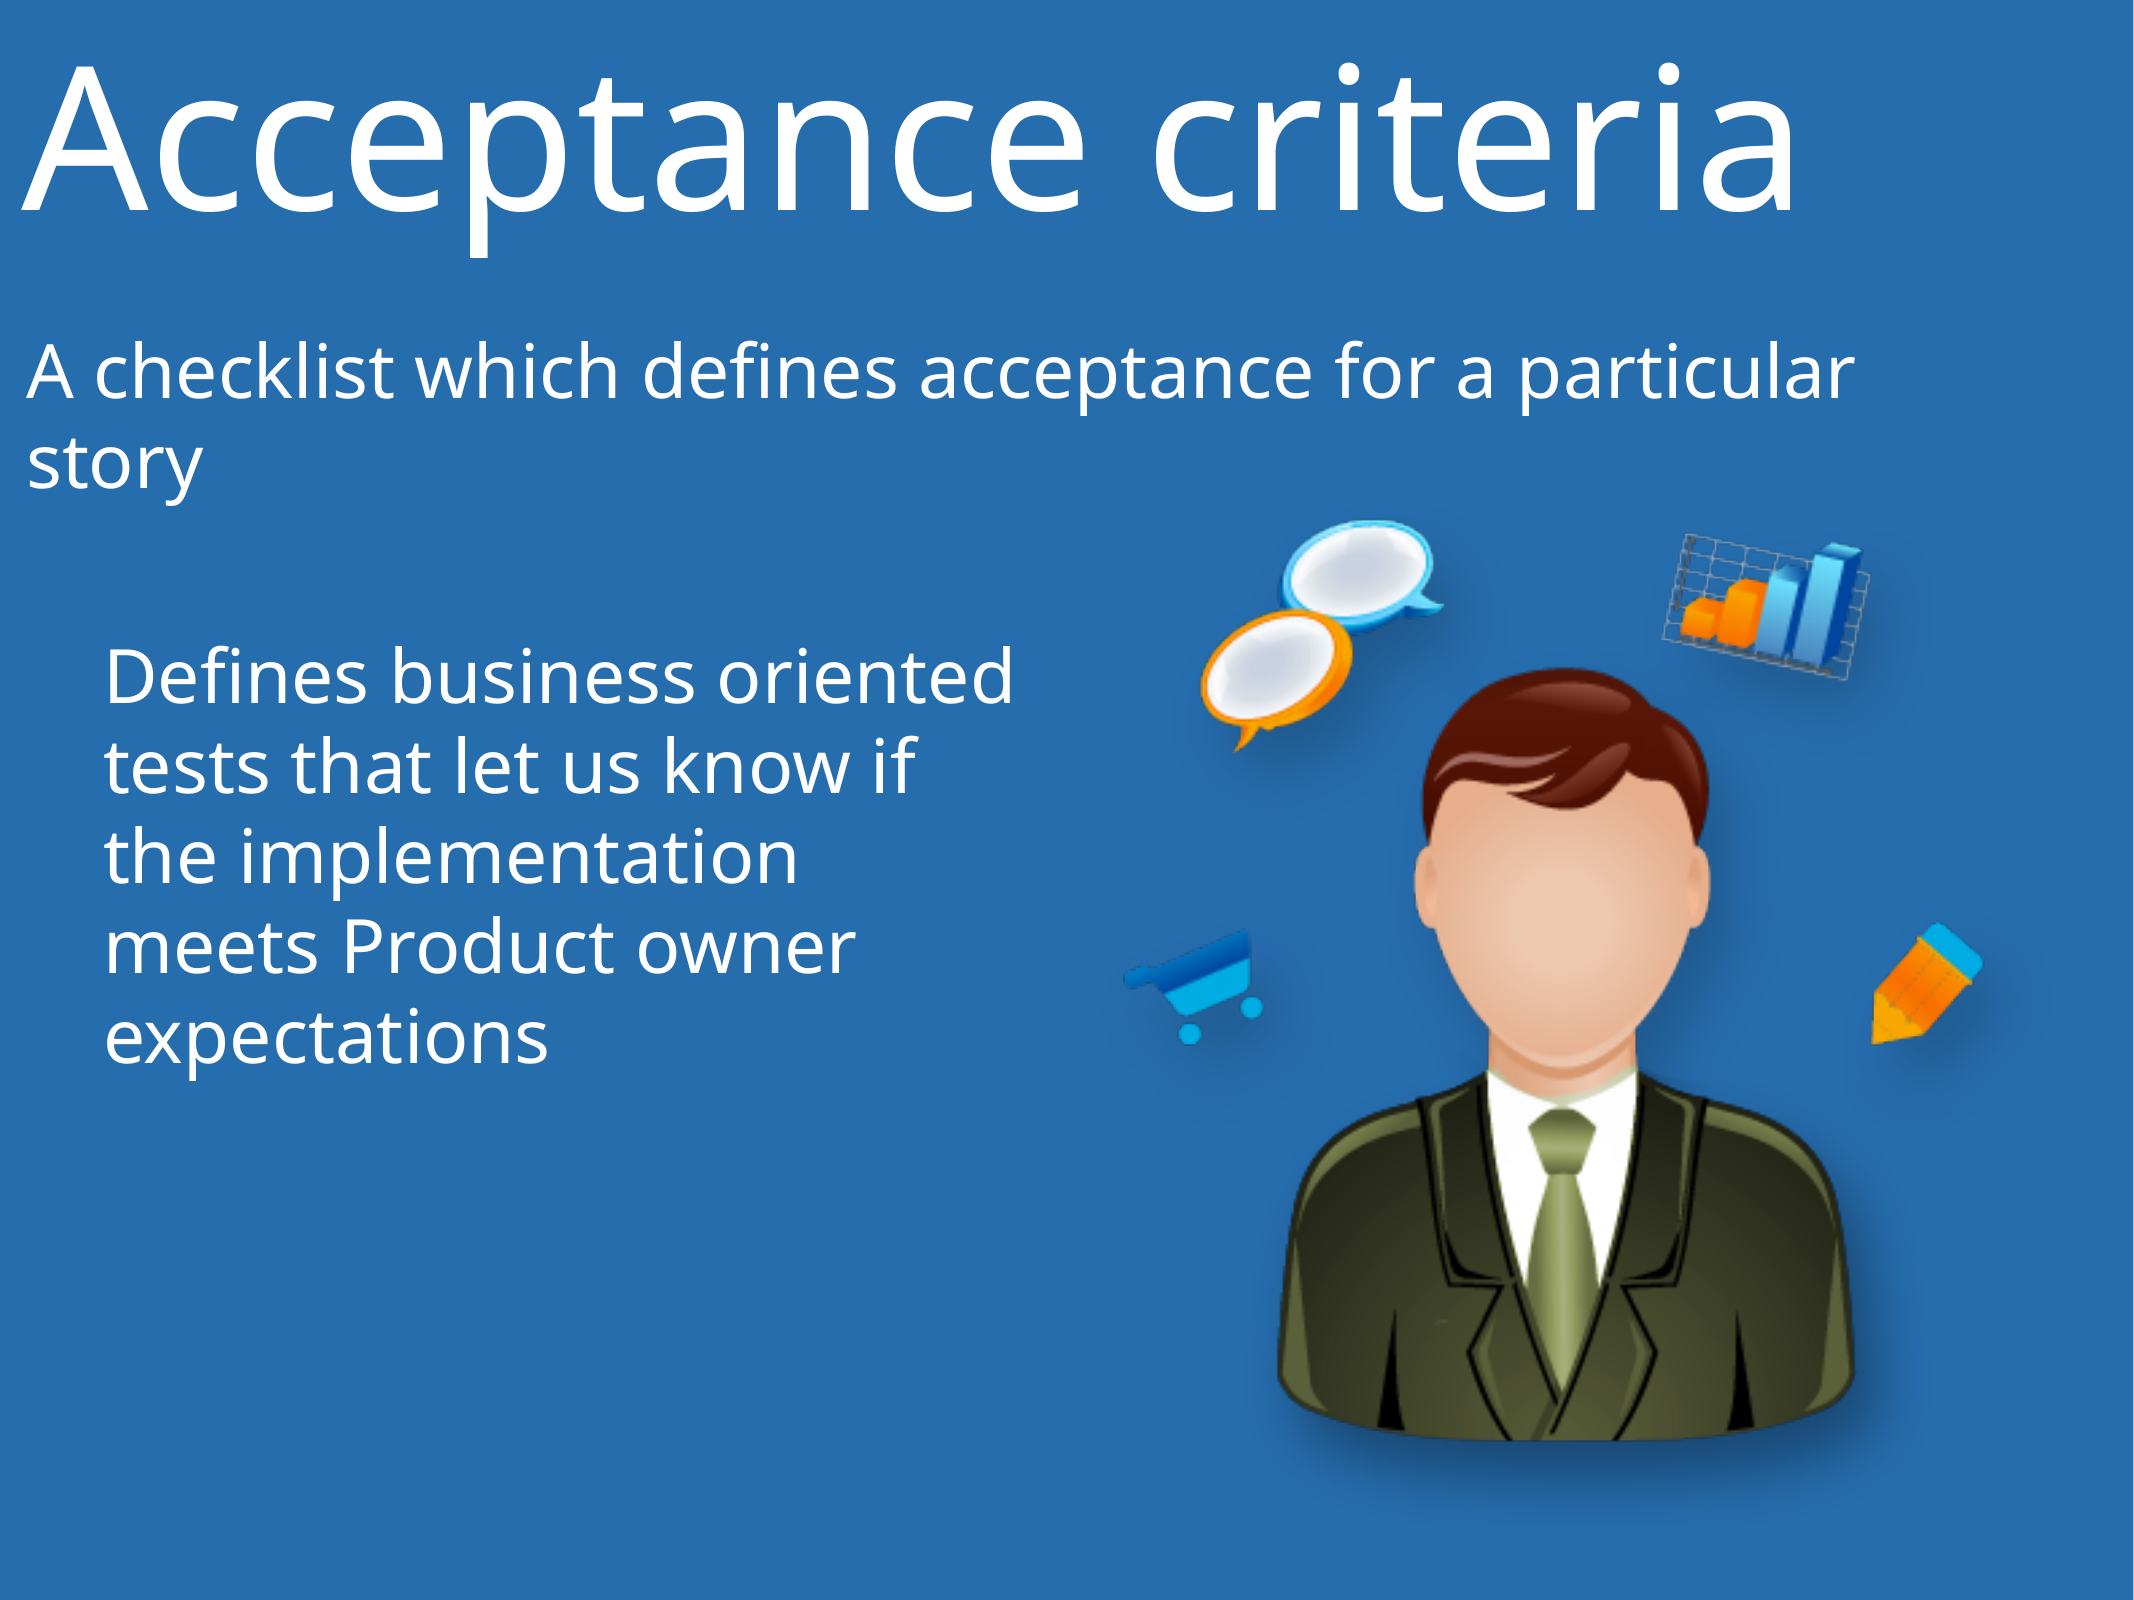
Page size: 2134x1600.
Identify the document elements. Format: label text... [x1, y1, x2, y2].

text_box Acceptance criteria [0, 0, 2071, 202]
picture [1063, 471, 2068, 1528]
text_box Defines business oriented tests that let us know if the implementation meets Product owner expectations [88, 621, 1036, 1086]
text_box A checklist which defines acceptance for a particular story [11, 315, 1906, 591]
